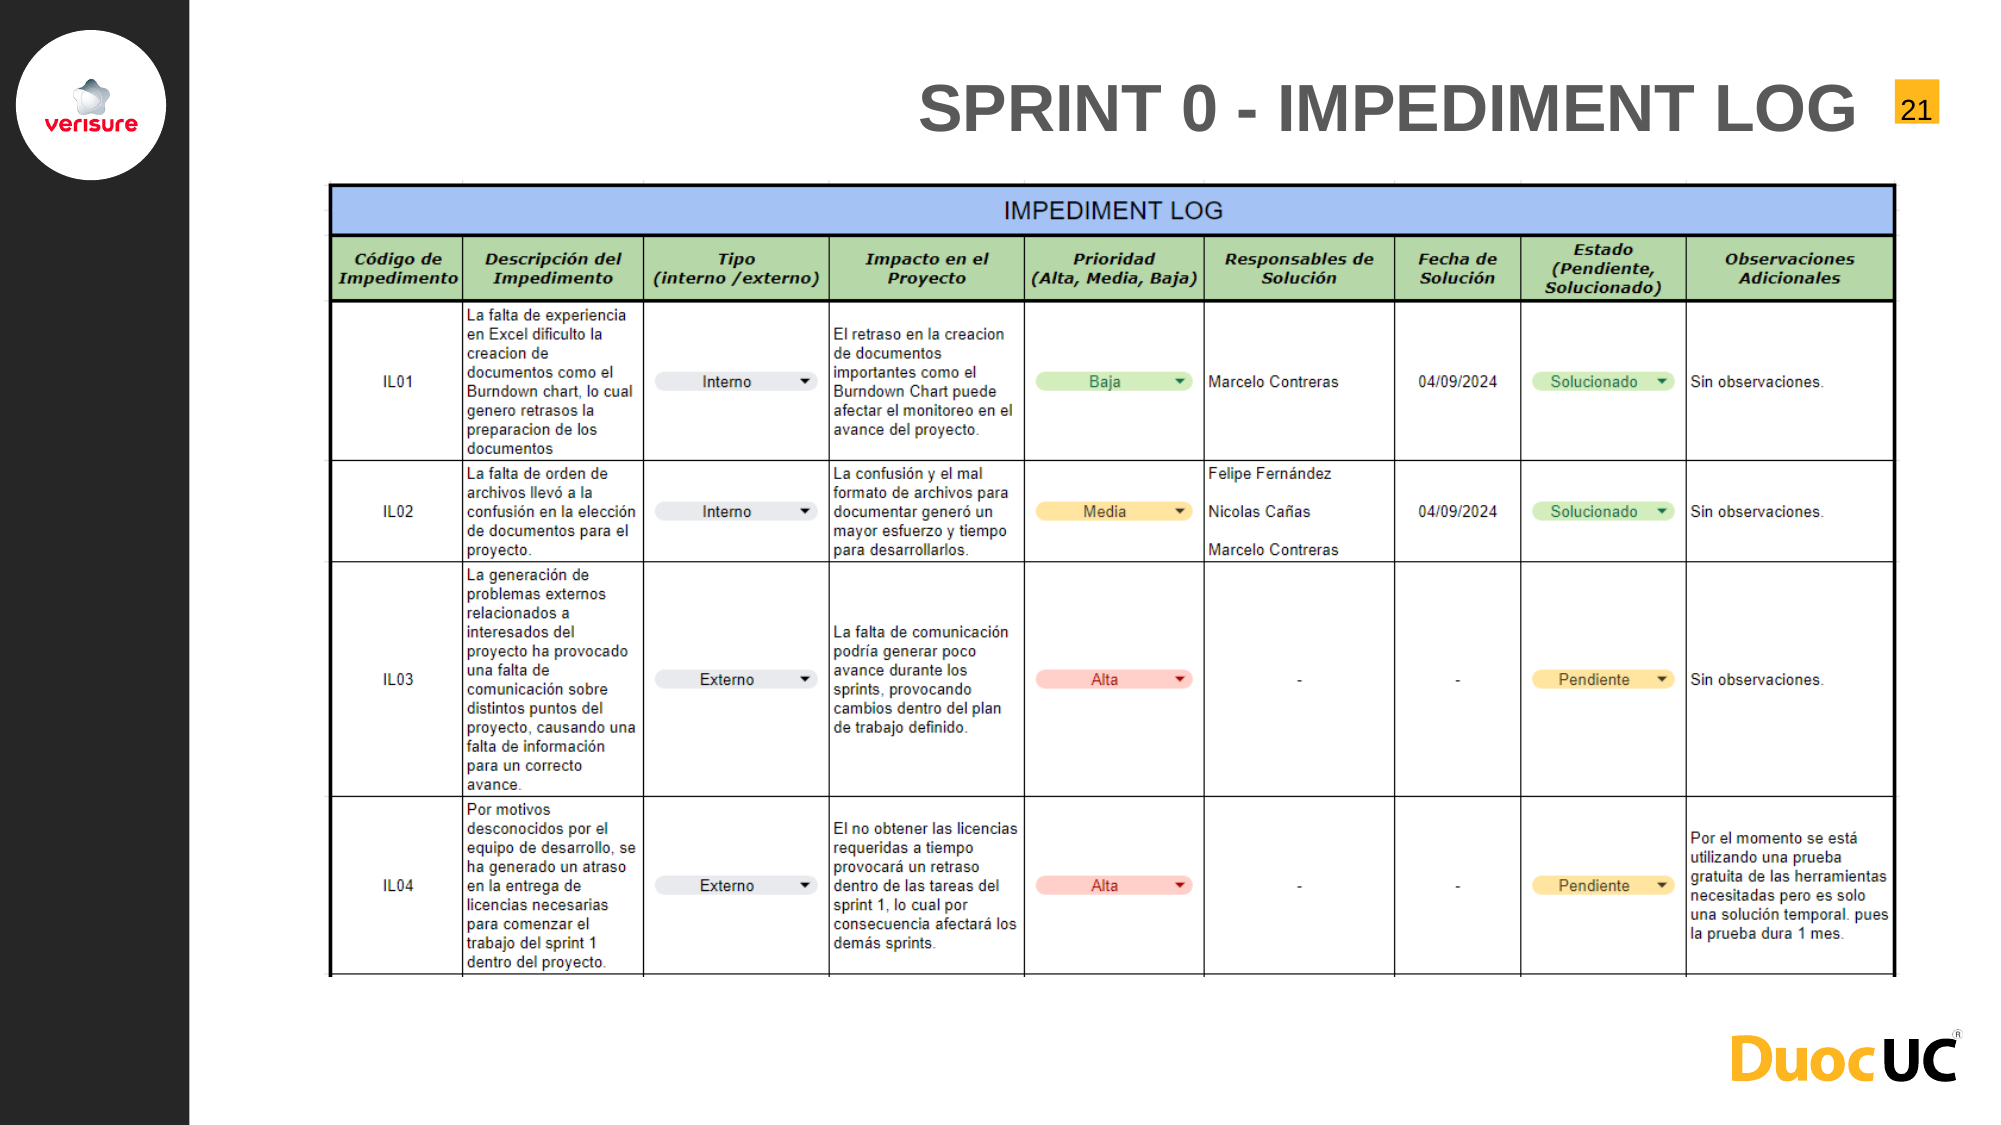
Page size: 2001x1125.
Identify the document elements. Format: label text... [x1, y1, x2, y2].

list SPRINT 0 - IMPEDIMENT LOG [208, 66, 1875, 144]
picture [323, 179, 1900, 977]
picture [1952, 1029, 1963, 1039]
picture [15, 29, 167, 181]
text_box 21 [1885, 84, 1974, 134]
